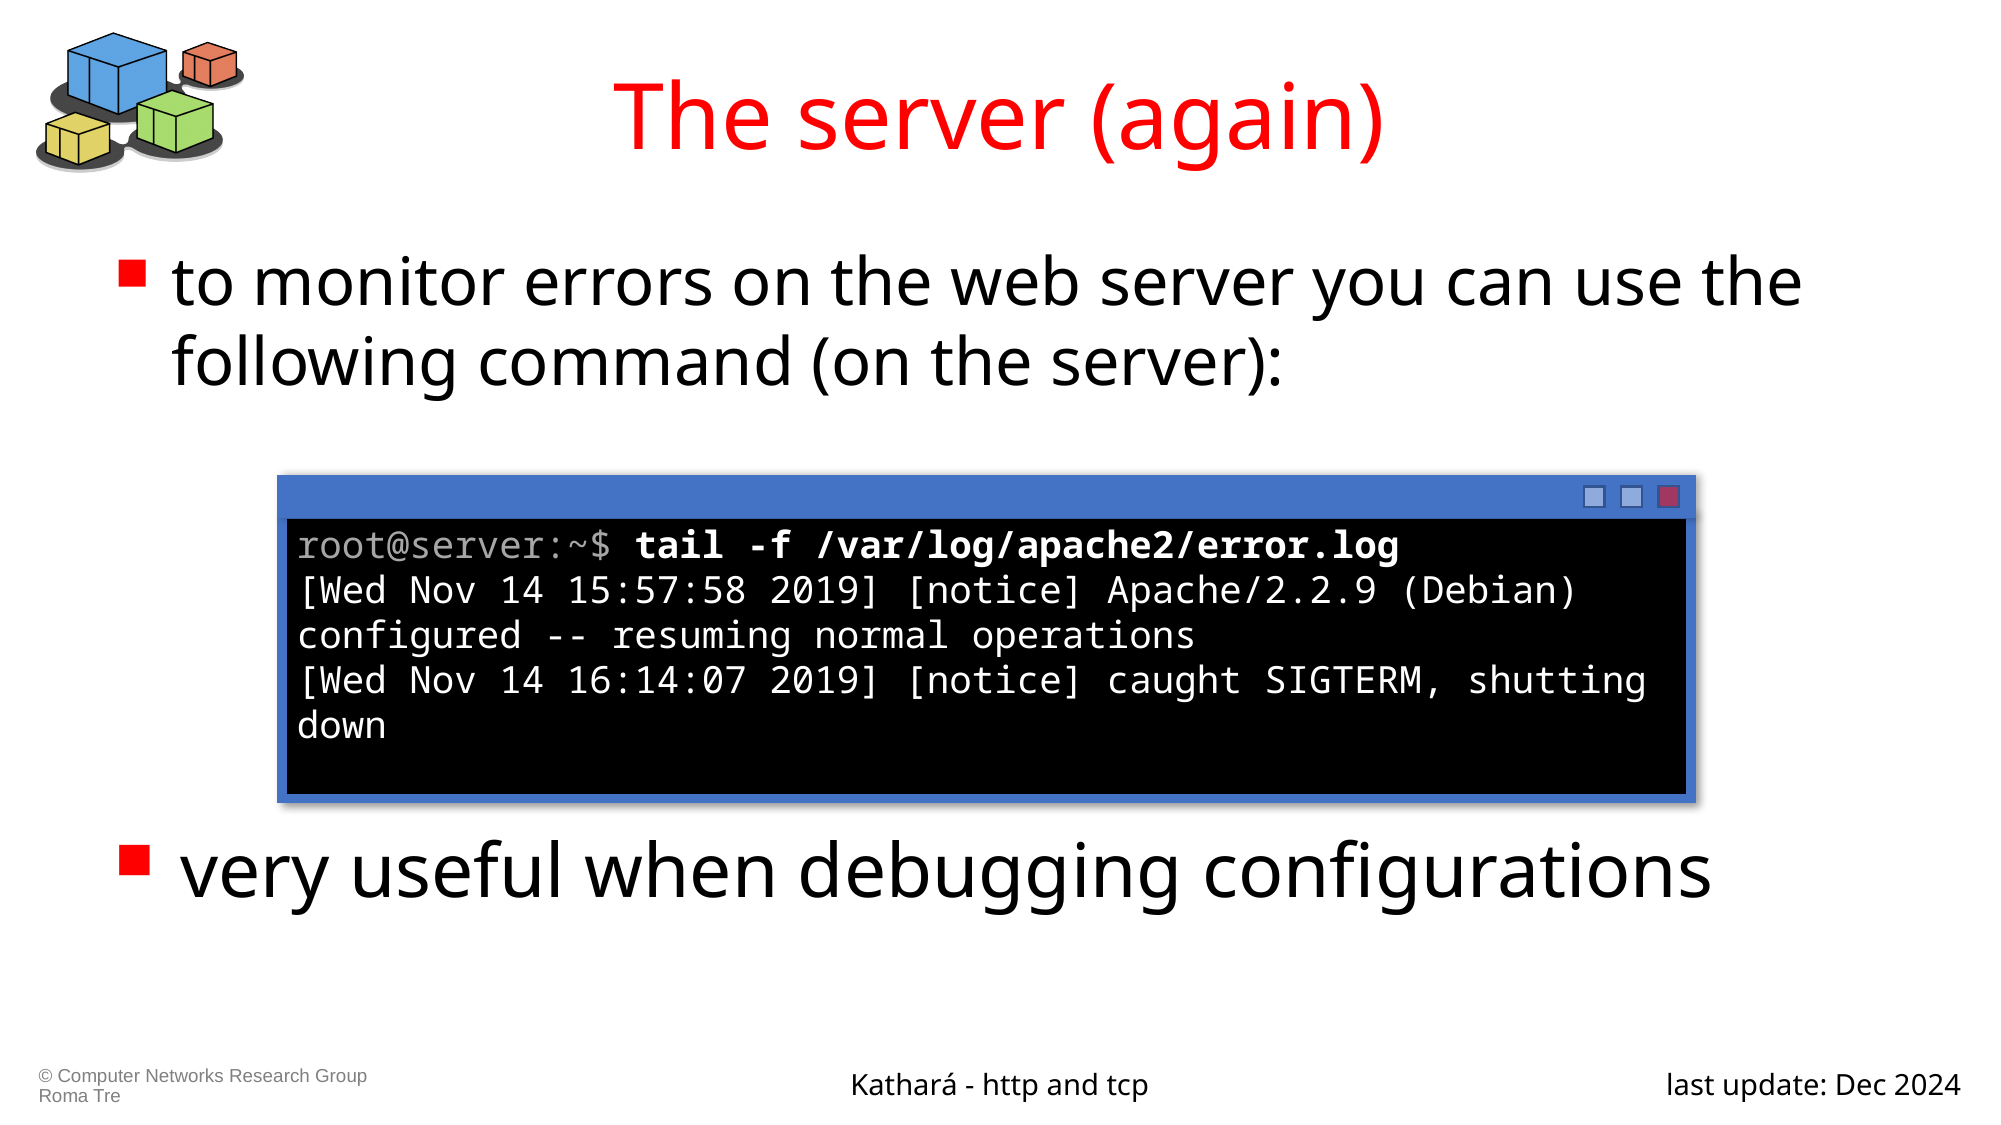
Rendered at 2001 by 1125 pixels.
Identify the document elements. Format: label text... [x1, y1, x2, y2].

title The server (again) [99, 19, 1900, 207]
picture [36, 32, 99, 173]
footer Kathará - http and tcp [511, 1058, 1489, 1114]
list to monitor errors on the web server you can use the following command (on the server): very useful when debugging configurations [99, 231, 1900, 1005]
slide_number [1519, 1058, 1977, 1114]
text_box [281, 479, 1692, 799]
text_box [1583, 486, 1680, 508]
